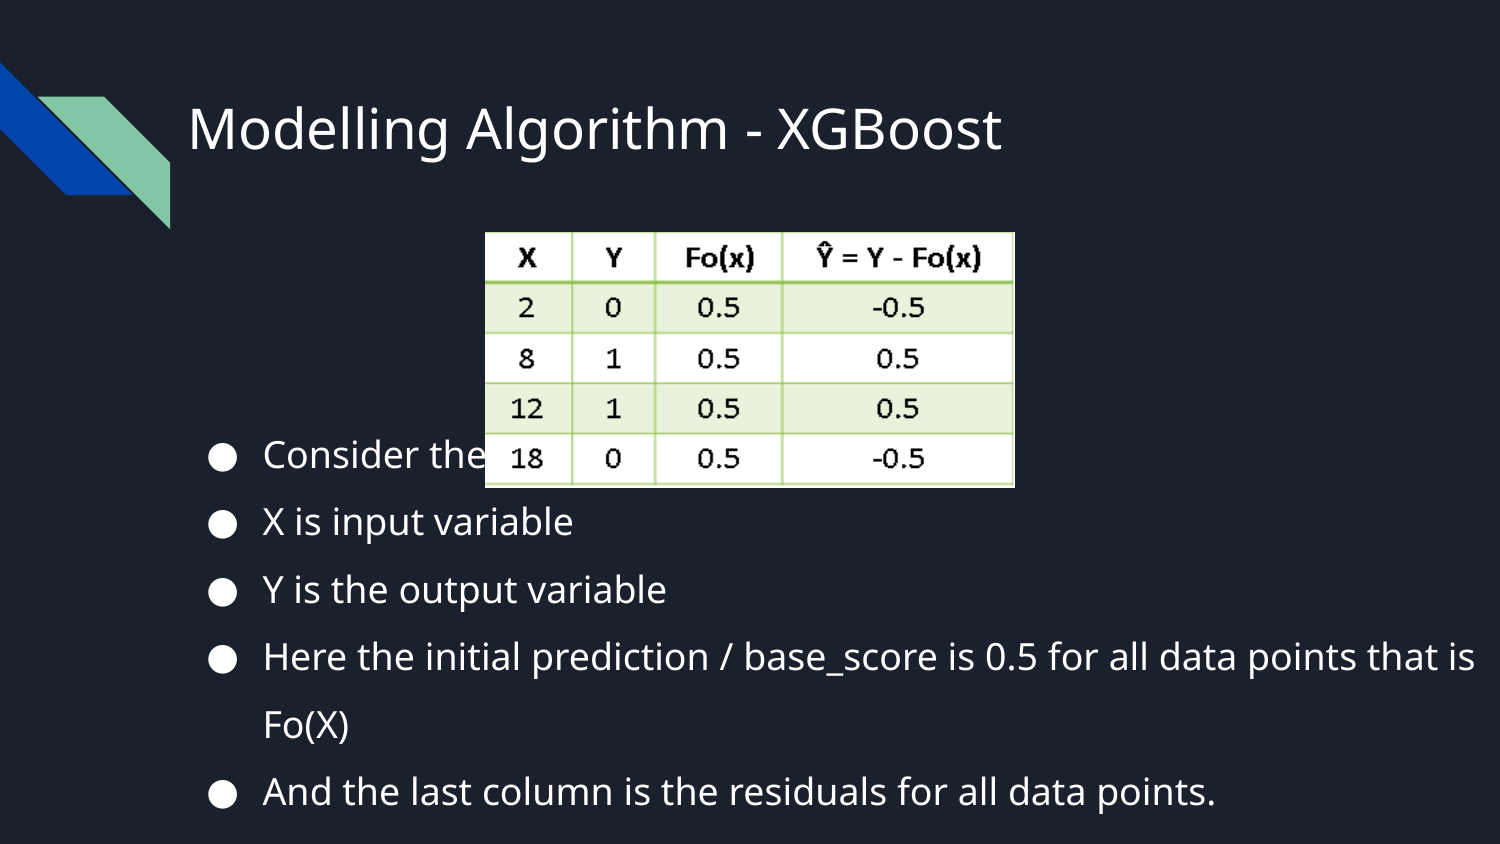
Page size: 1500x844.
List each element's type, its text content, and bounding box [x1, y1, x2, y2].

title Modelling Algorithm - XGBoost [172, 78, 1424, 184]
picture [484, 232, 1015, 489]
list Consider the following data table : X is input variable Y is the output variable Here the initial prediction / base_score is 0.5 for all data points that is Fo(X) And the last column is the residuals for all data points. [172, 217, 1500, 829]
